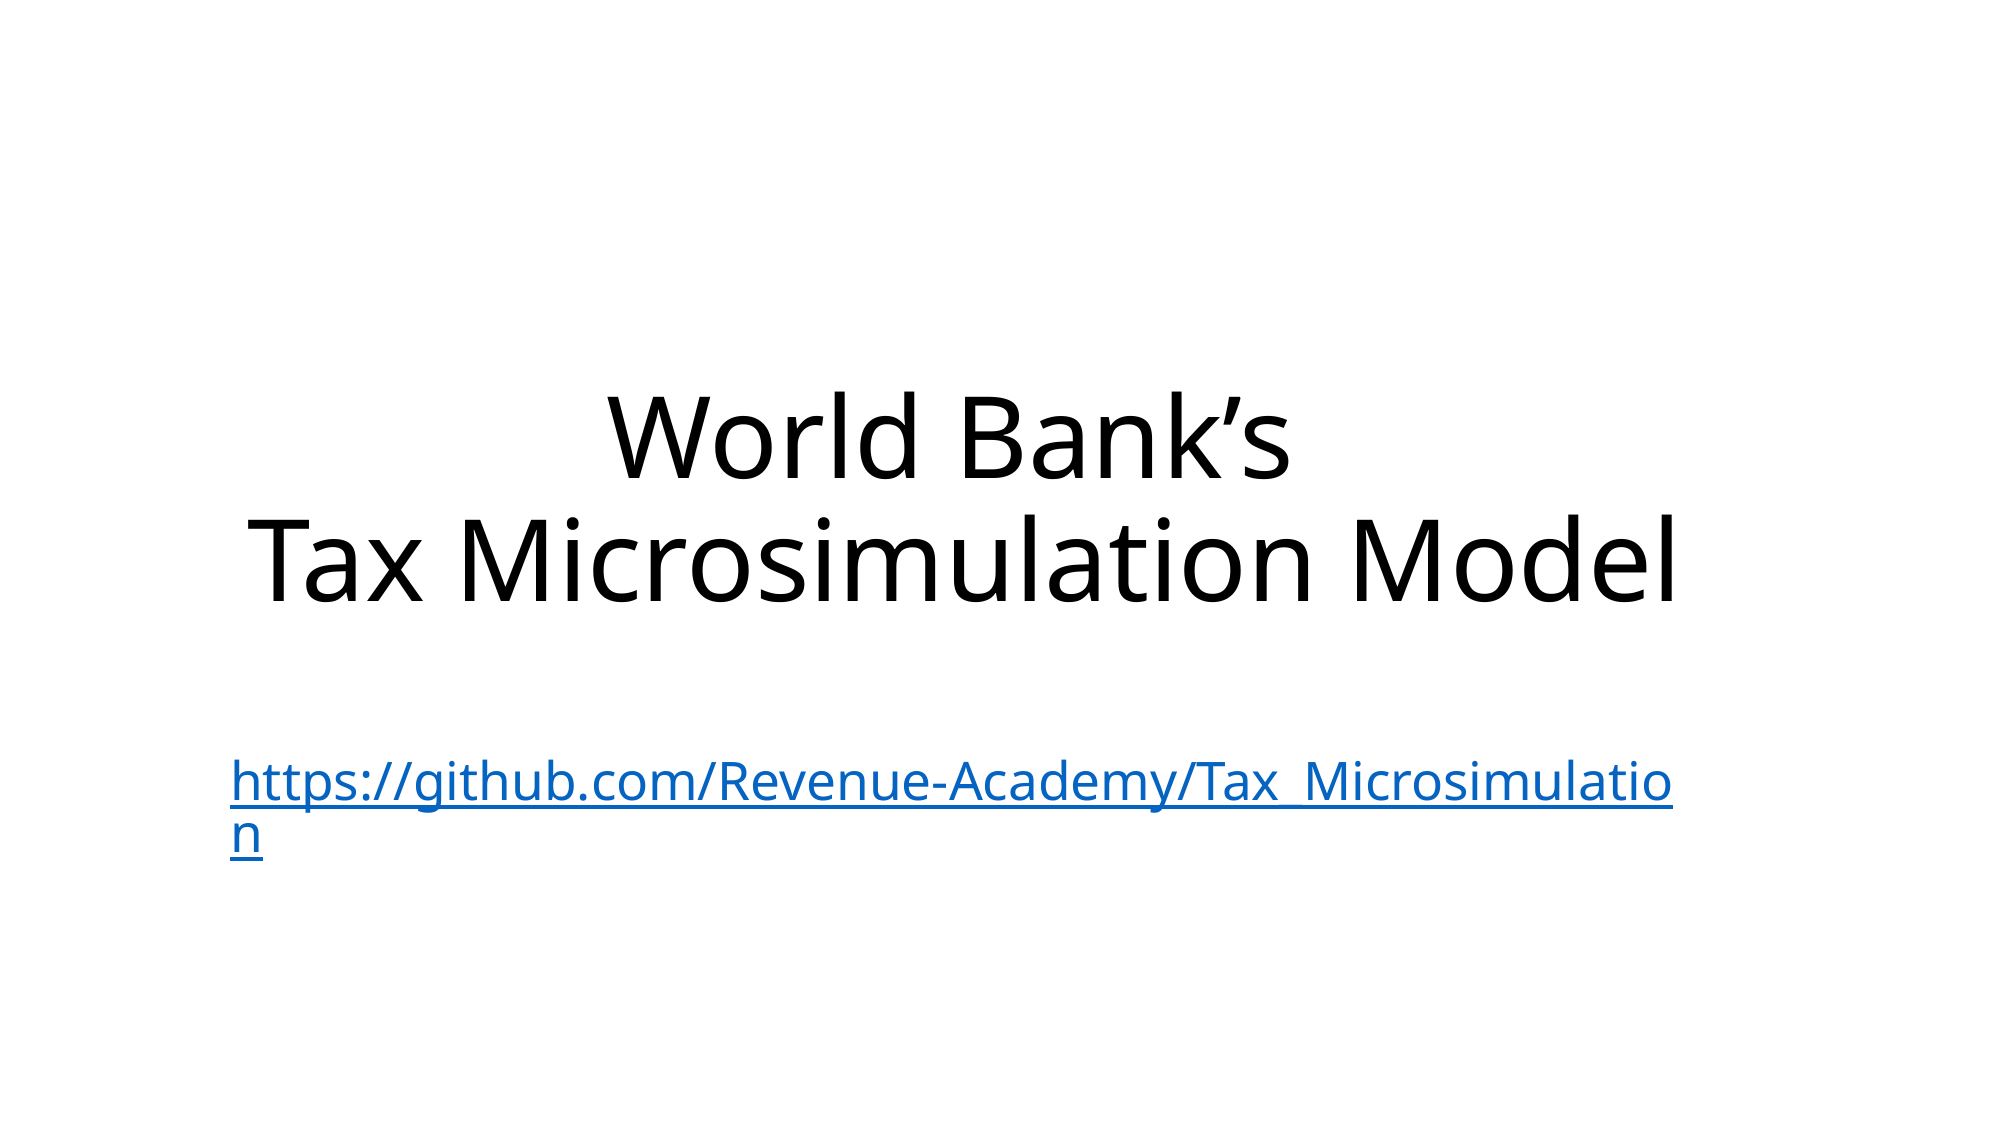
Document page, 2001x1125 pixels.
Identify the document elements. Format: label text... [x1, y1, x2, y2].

title World Bank’s Tax Microsimulation Model https://github.com/Revenue-Academy/Tax_Microsimulation [215, 370, 1716, 879]
